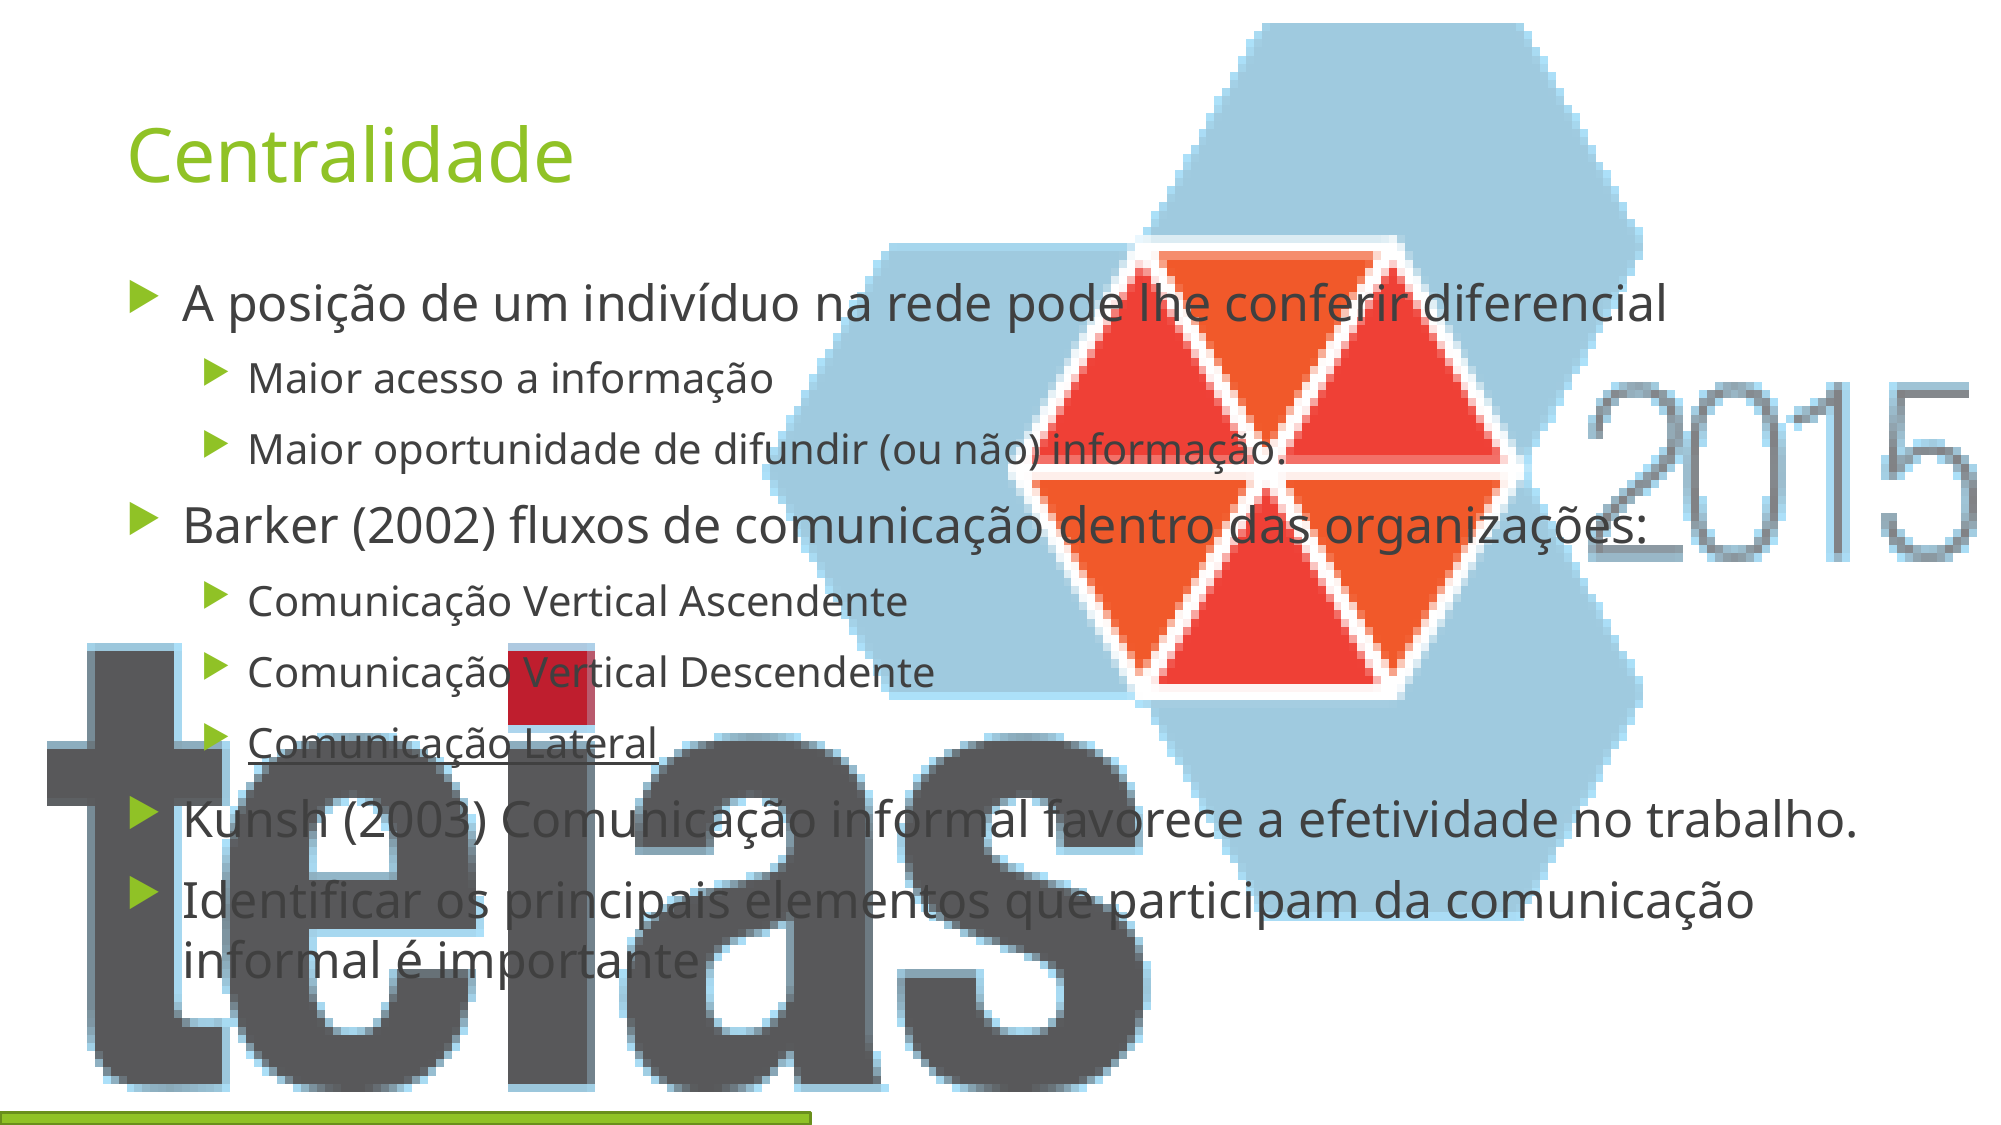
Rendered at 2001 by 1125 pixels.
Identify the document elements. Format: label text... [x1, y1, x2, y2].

text_box [0, 1111, 812, 1125]
title Centralidade [111, 99, 1522, 263]
list A posição de um indivíduo na rede pode lhe conferir diferencial Maior acesso a informação Maior oportunidade de difundir (ou não) informação. Barker (2002) fluxos de comunicação dentro das organizações: Comunicação Vertical Ascendente Comunicação Vertical Descendente Comunicação Lateral Kunsh (2003) Comunicação informal favorece a efetividade no trabalho. Identificar os principais elementos que participam da comunicação informal é importante [111, 263, 1956, 991]
picture [0, 0, 2001, 1125]
